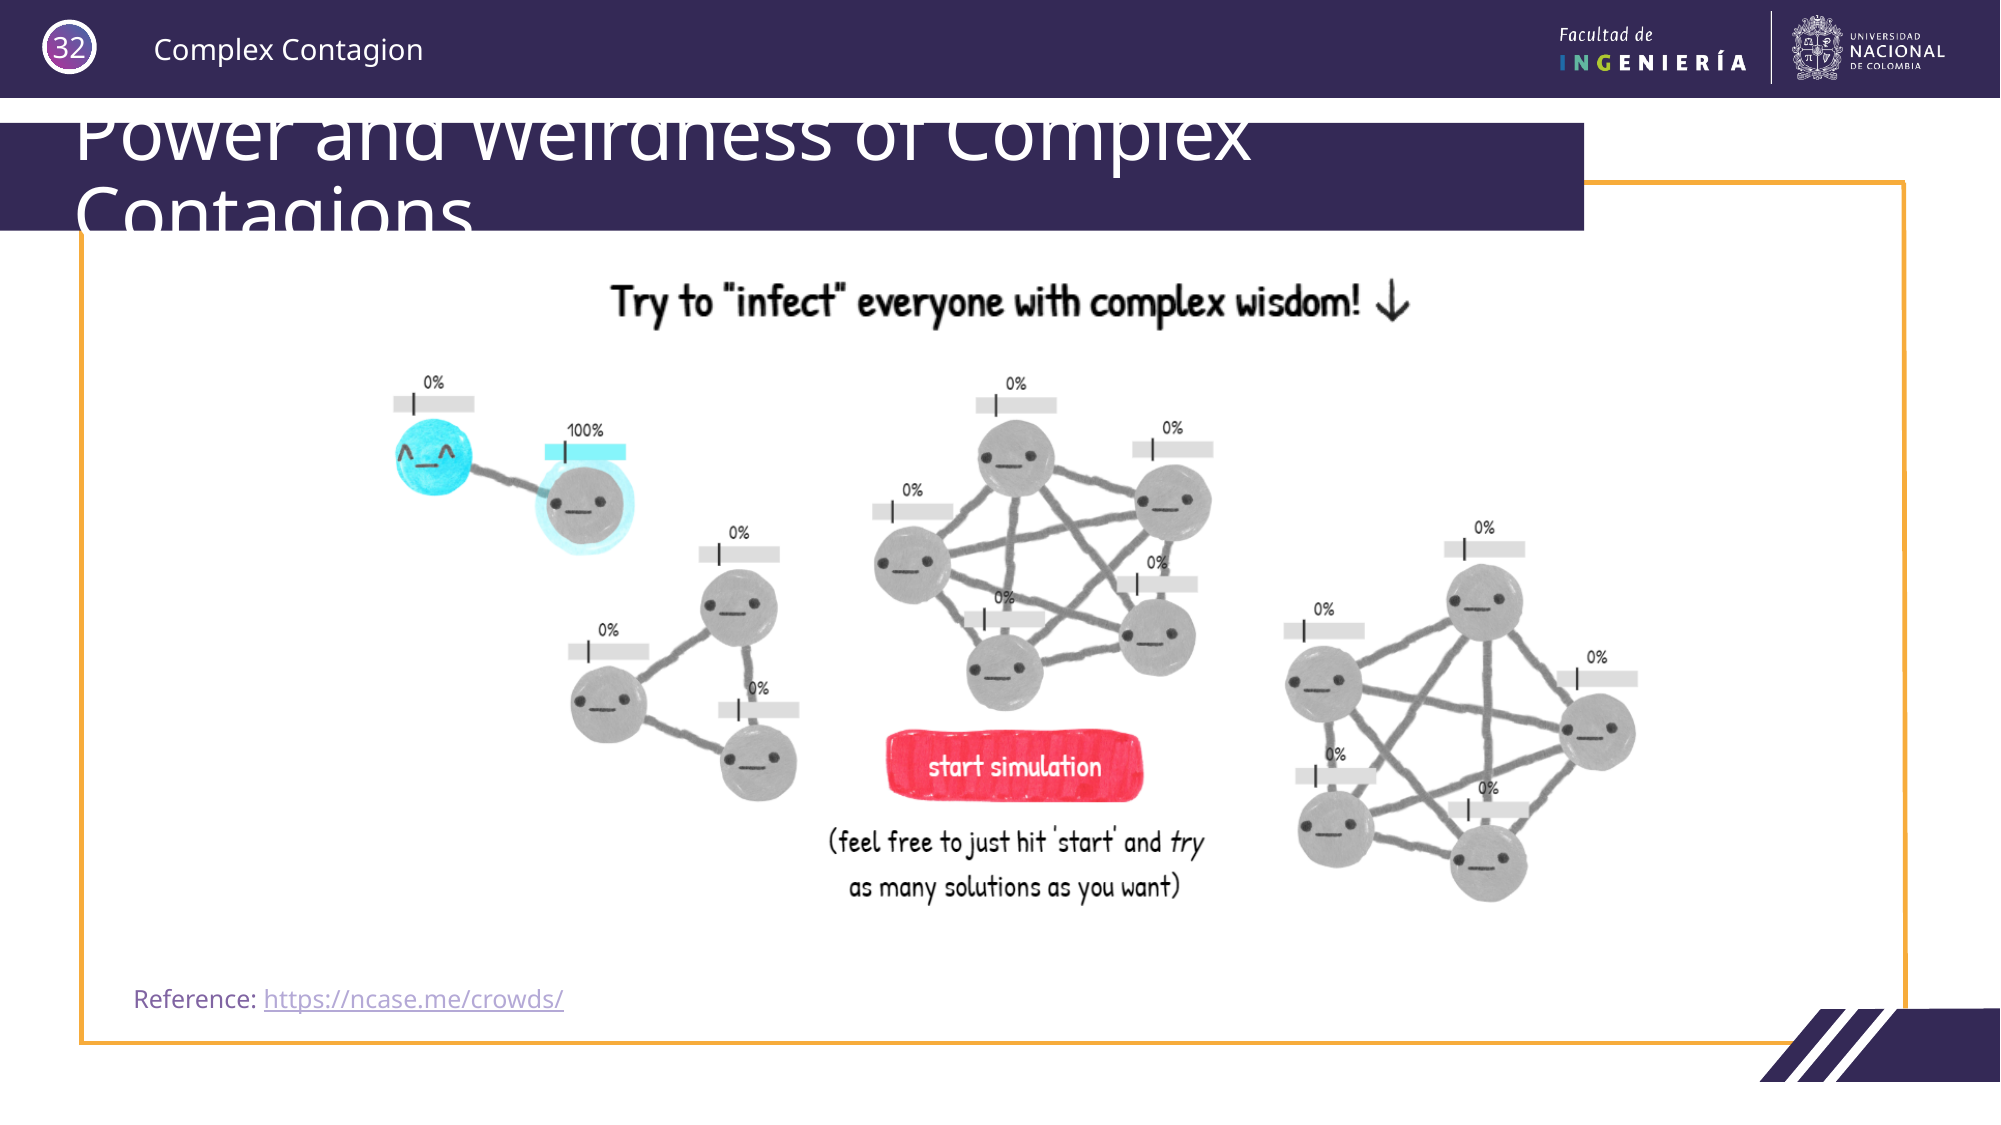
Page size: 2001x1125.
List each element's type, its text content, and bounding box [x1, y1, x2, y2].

picture [1559, 11, 1957, 84]
slide_number 32 [42, 29, 97, 65]
picture [555, 268, 1445, 348]
title Power and Weirdness of Complex Contagions [0, 122, 1585, 231]
picture [280, 366, 1720, 939]
list Reference: https://ncase.me/crowds/ [118, 976, 1760, 1022]
